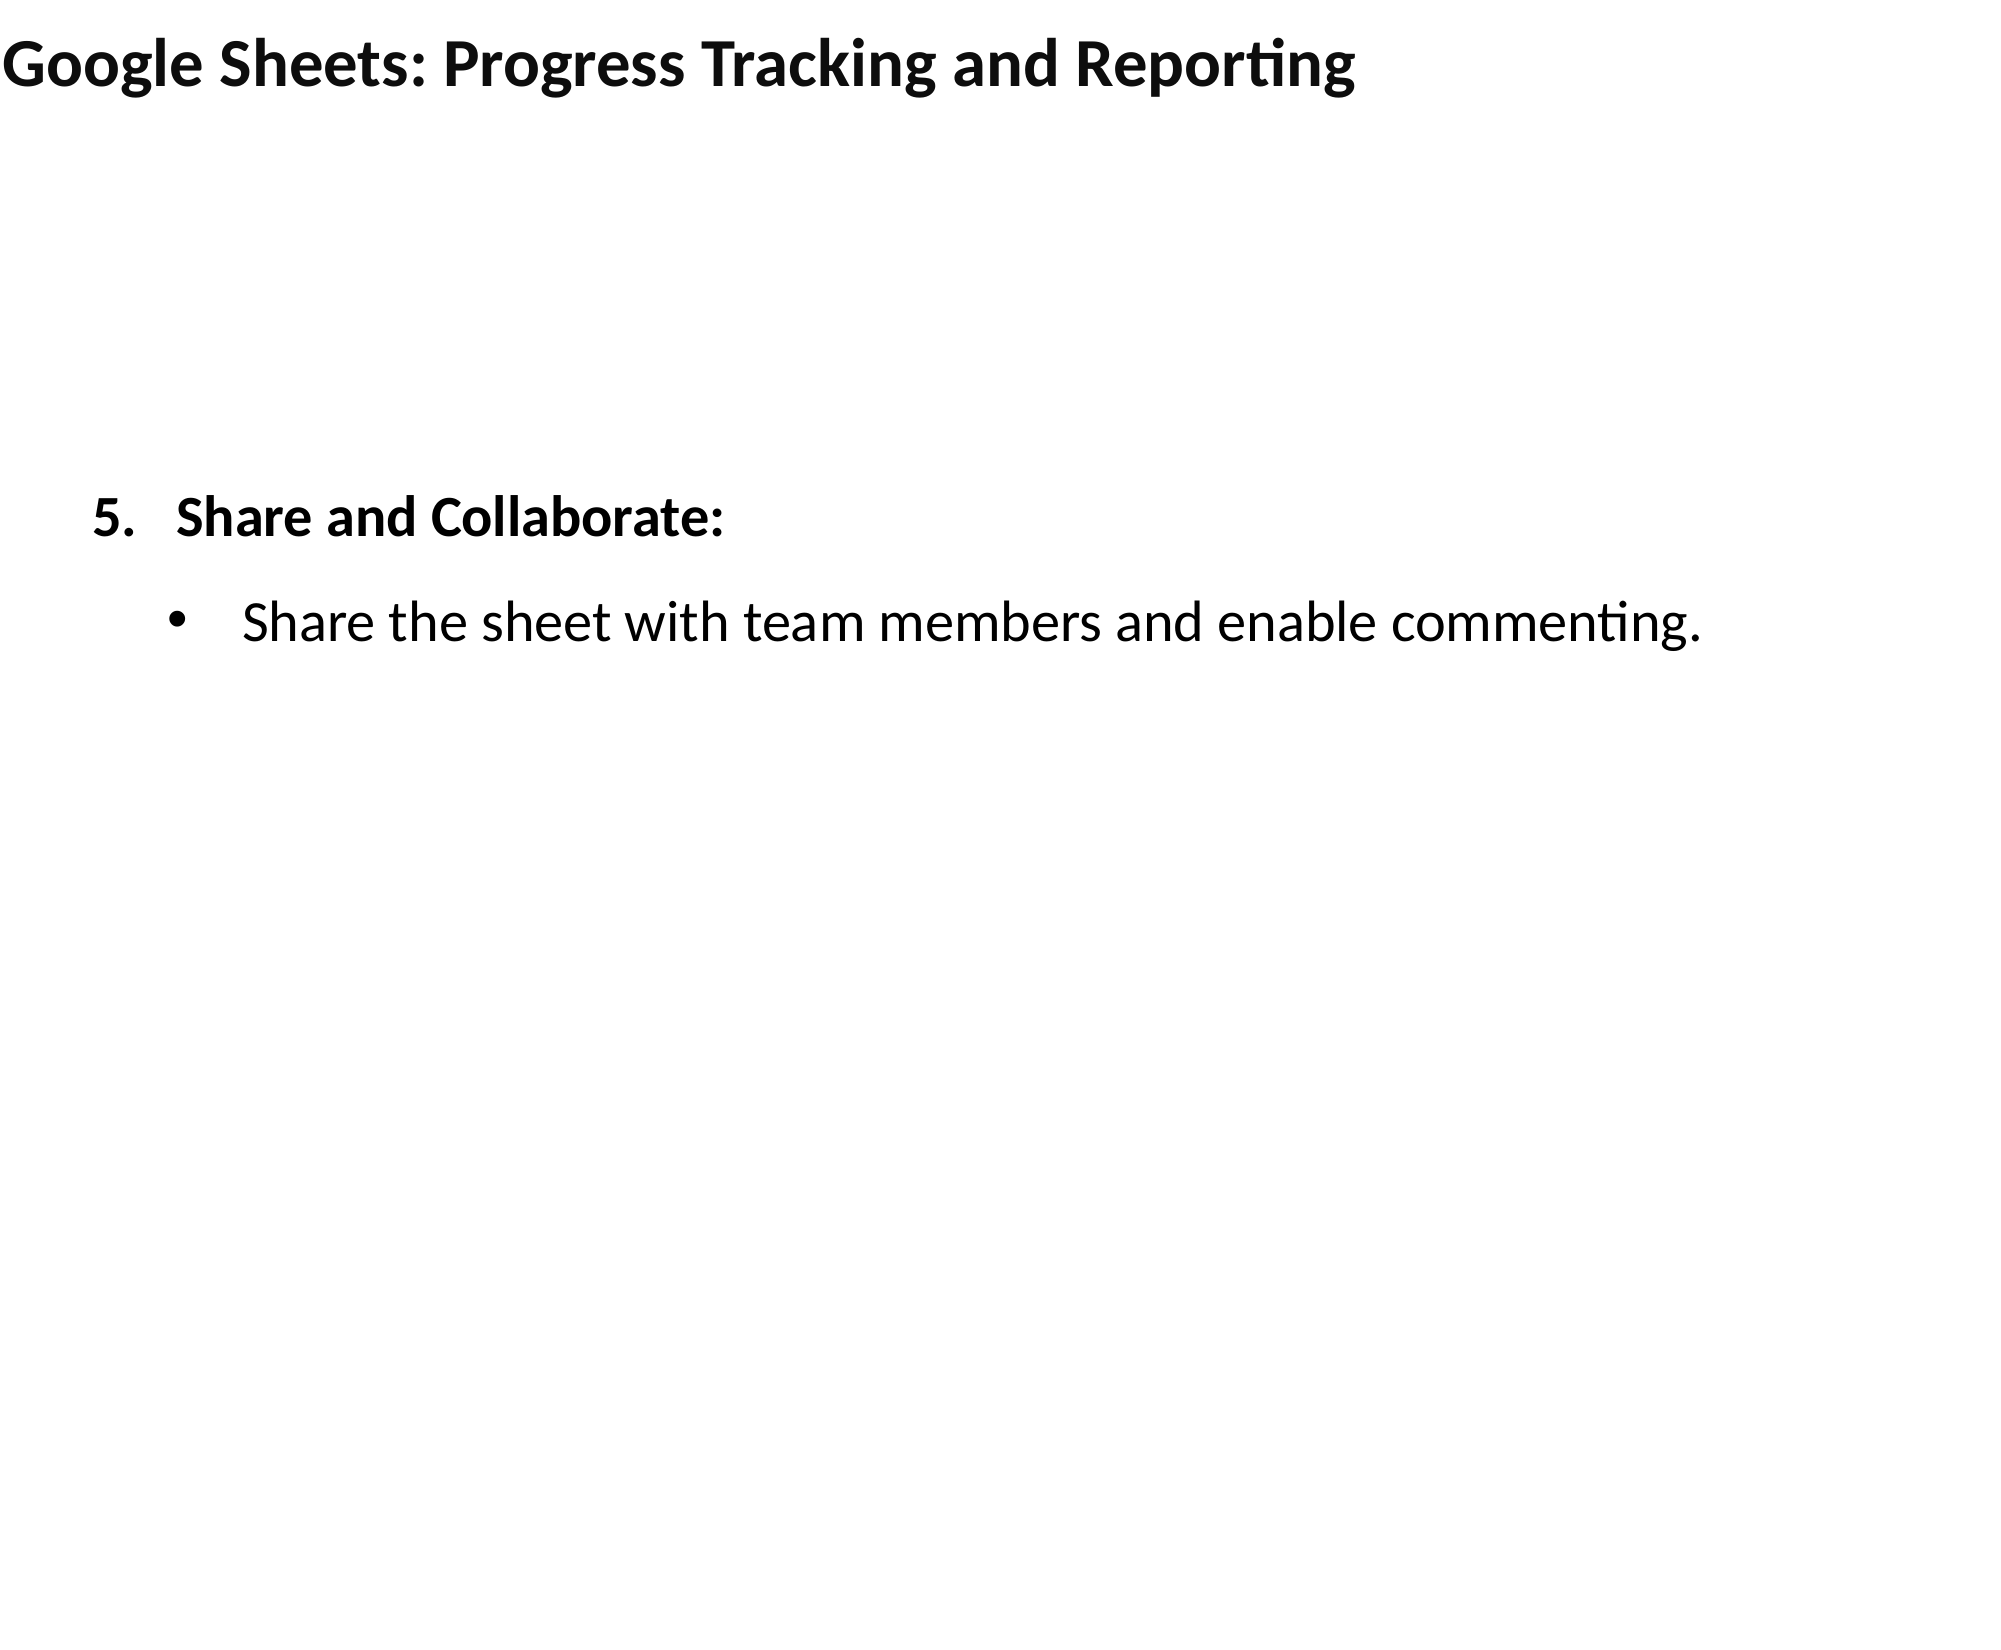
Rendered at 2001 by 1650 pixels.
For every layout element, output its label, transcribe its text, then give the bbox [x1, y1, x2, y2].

title Google Sheets: Progress Tracking and Reporting [2, 2, 1782, 101]
text_box Share and Collaborate: Share the sheet with team members and enable commenting. [77, 435, 1881, 661]
